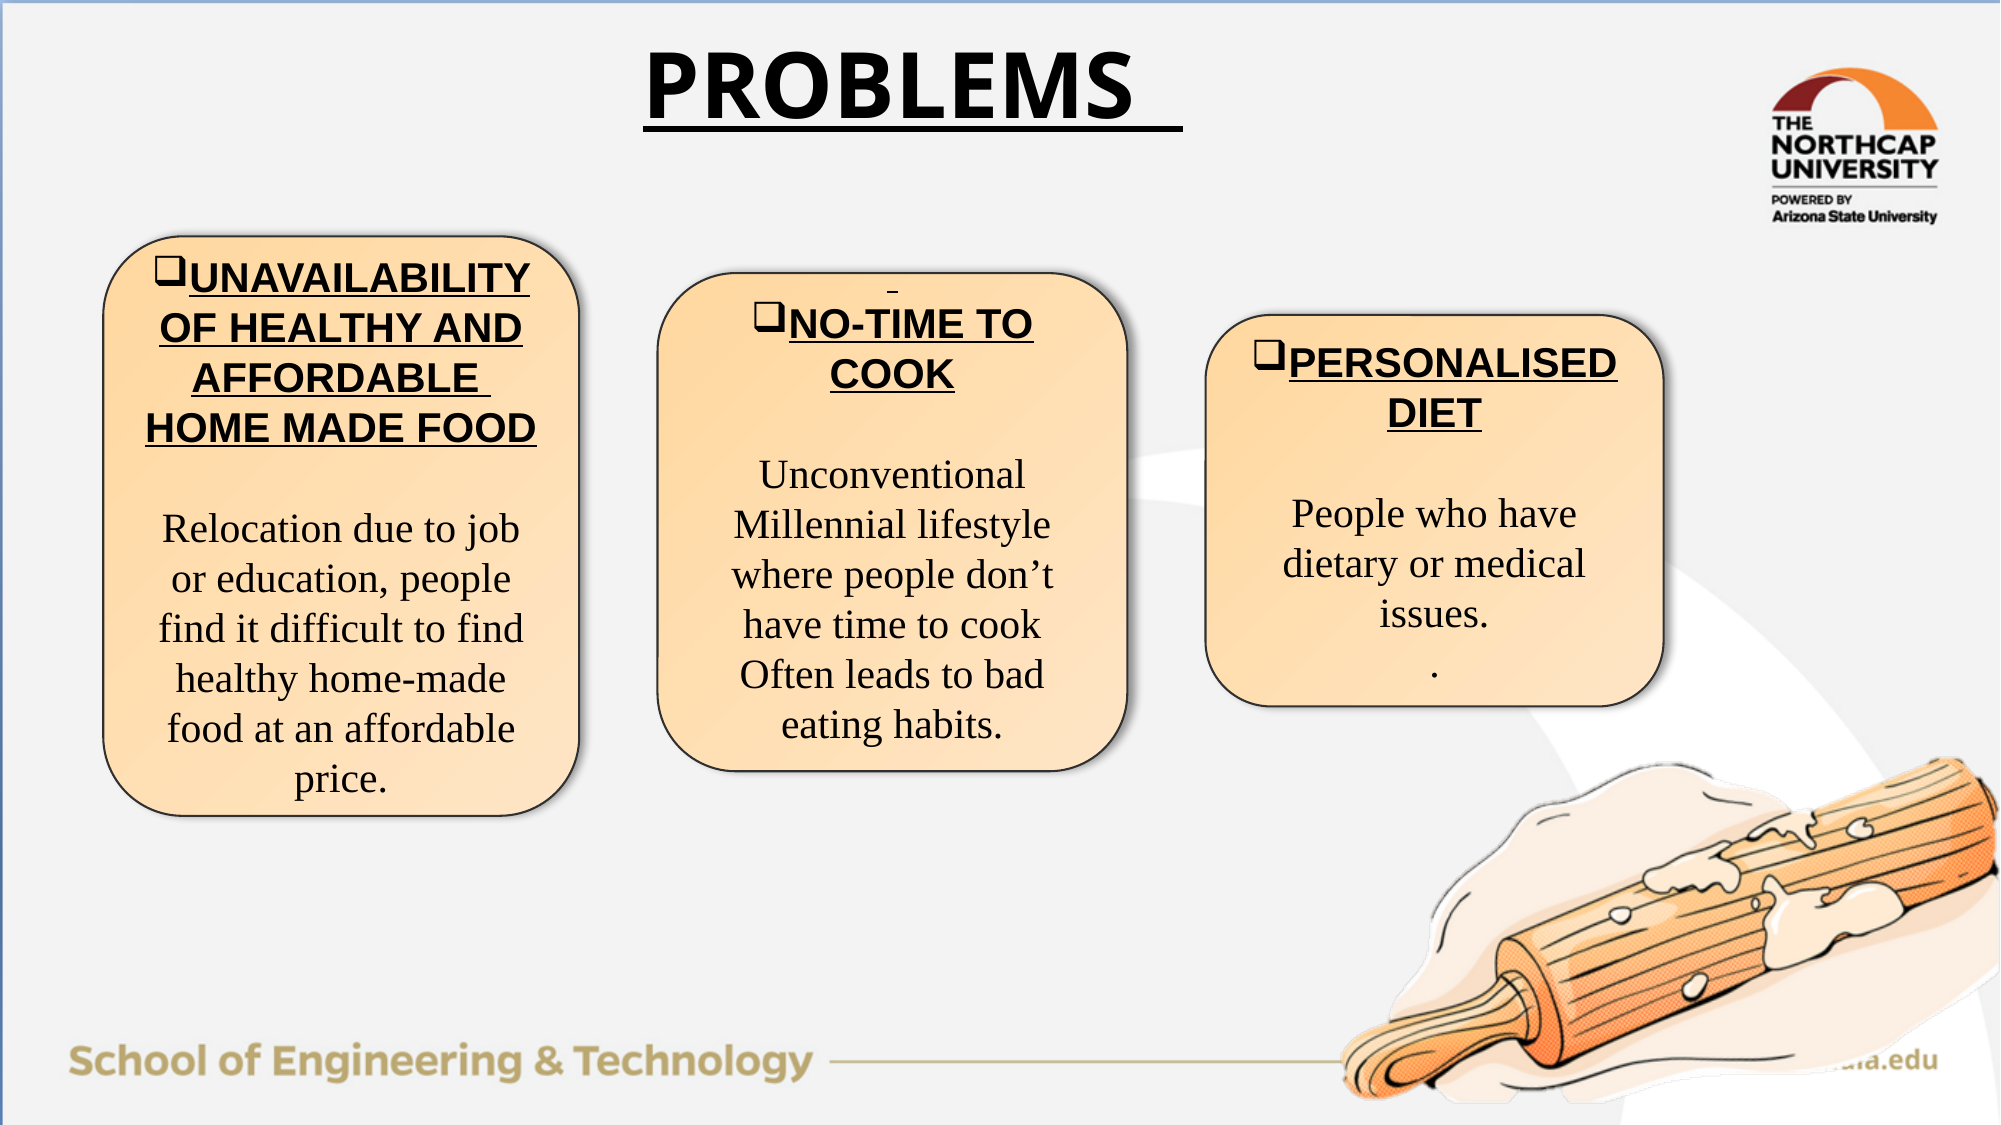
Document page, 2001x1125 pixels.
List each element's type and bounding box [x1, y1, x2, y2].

picture [0, 0, 2000, 1125]
text_box [1010, 315, 1425, 499]
text_box [552, 323, 918, 466]
